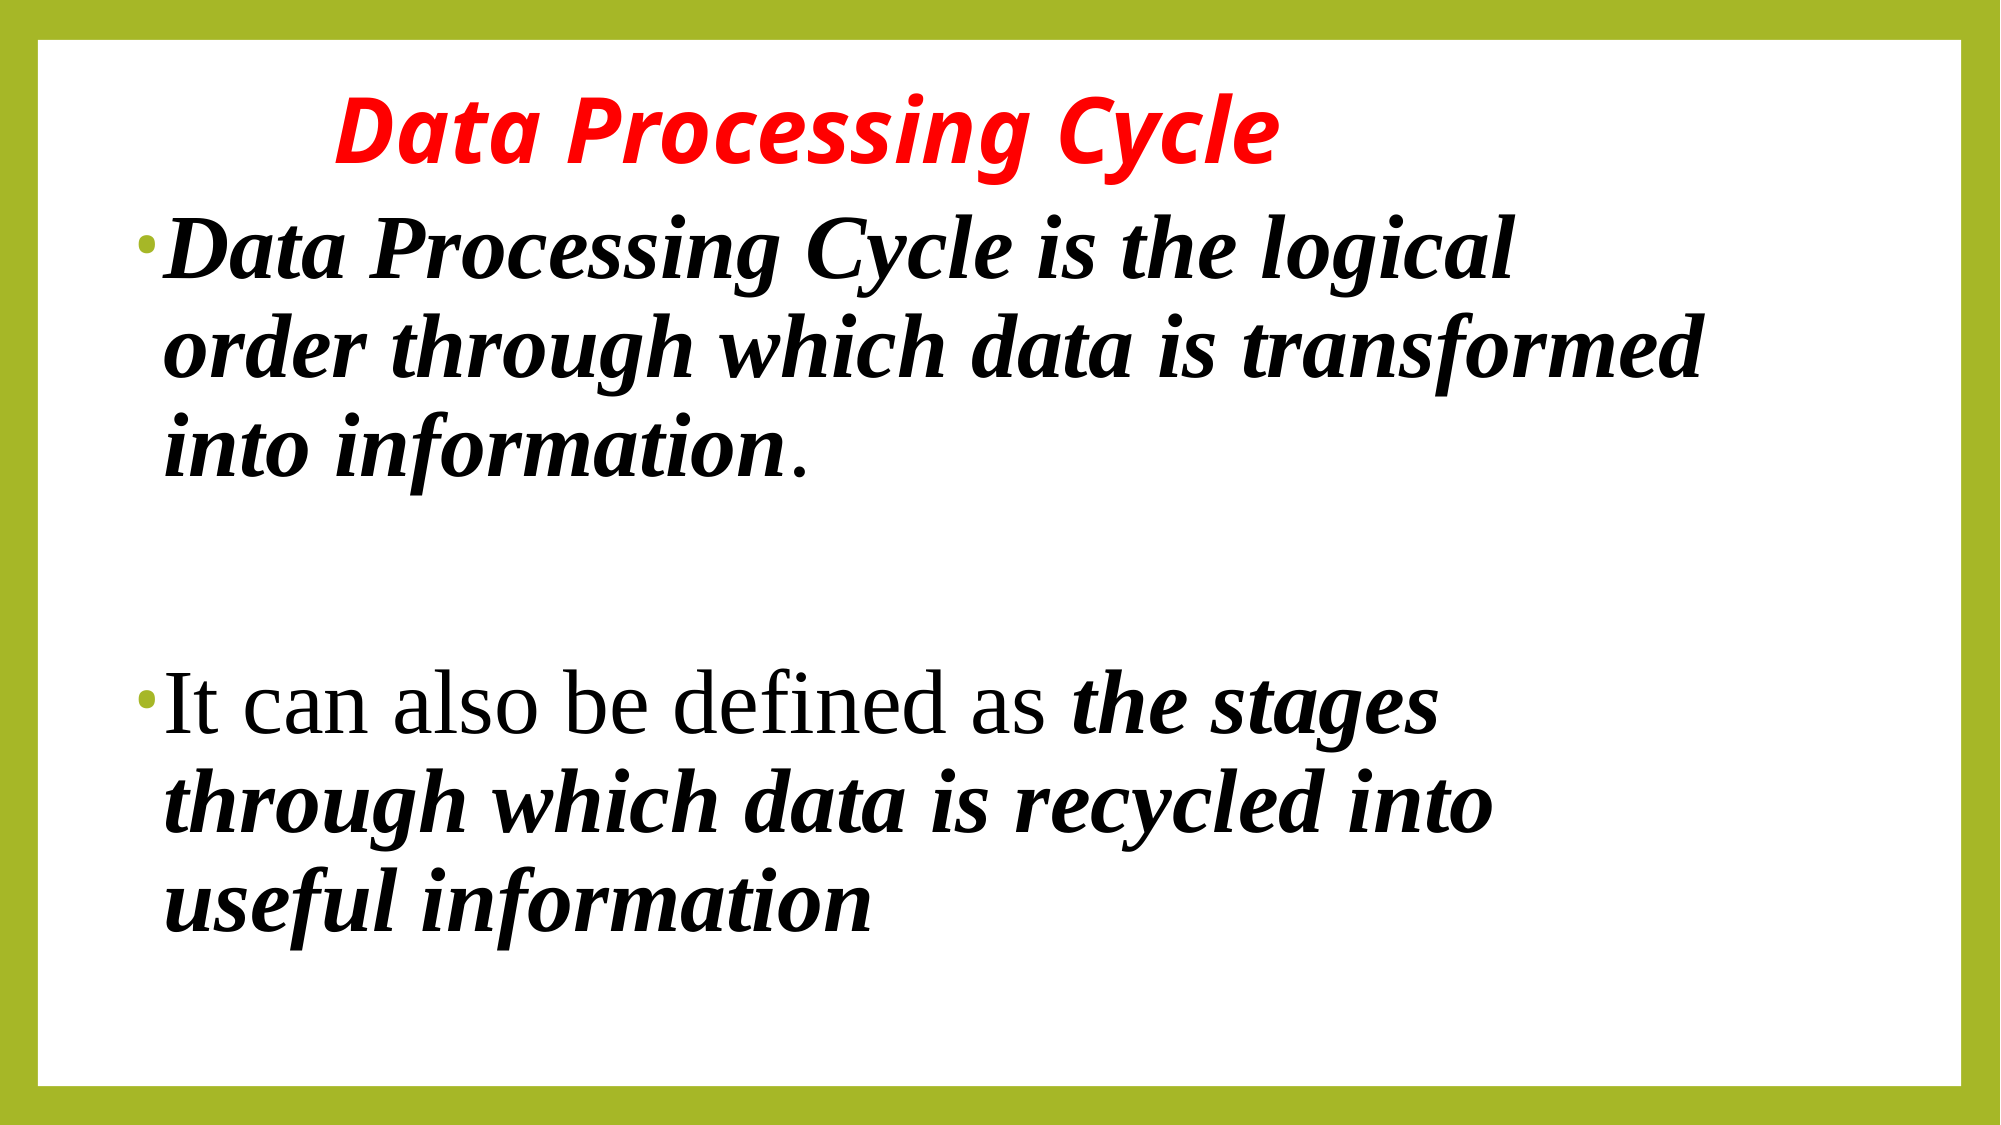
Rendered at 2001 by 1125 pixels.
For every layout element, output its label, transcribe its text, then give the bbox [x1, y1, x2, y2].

list Data Processing Cycle is the logical order through which data is transformed into information. It can also be defined as the stages through which data is recycled into useful information [111, 191, 1736, 992]
title Data Processing Cycle [34, 47, 1582, 221]
